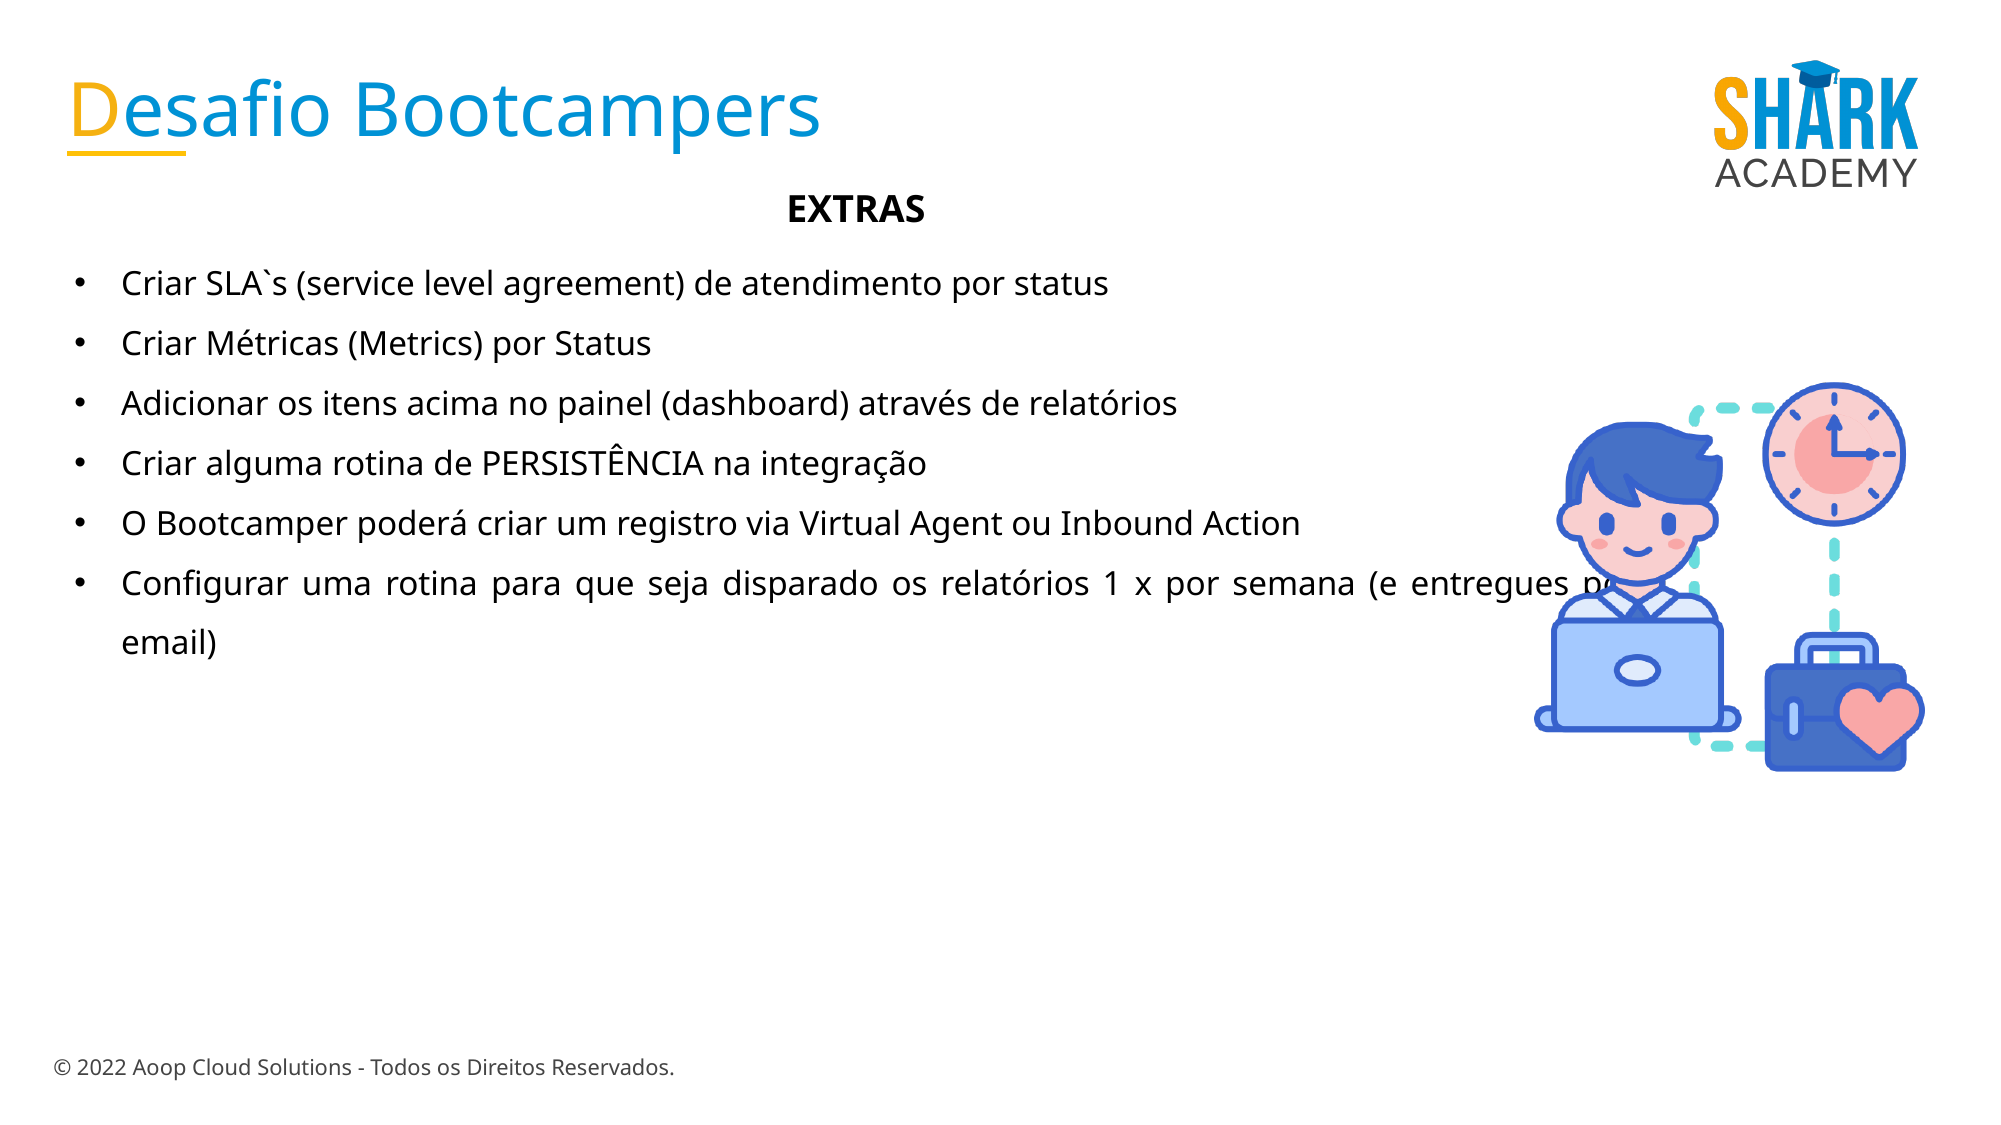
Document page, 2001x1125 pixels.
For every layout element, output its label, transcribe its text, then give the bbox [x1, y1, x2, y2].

picture [1696, 57, 1935, 198]
title Desafio Bootcampers [52, 57, 1657, 167]
text_box Criar SLA`s (service level agreement) de atendimento por status Criar Métricas (Metrics) por Status Adicionar os itens acima no painel (dashboard) através de relatórios Criar alguma rotina de PERSISTÊNCIA na integração O Bootcamper poderá criar um registro via Virtual Agent ou Inbound Action Configurar uma rotina para que seja disparado os relatórios 1 x por semana (e entregues por email) [74, 242, 1639, 662]
text_box EXTRAS [786, 190, 1142, 230]
picture [1532, 379, 1926, 774]
